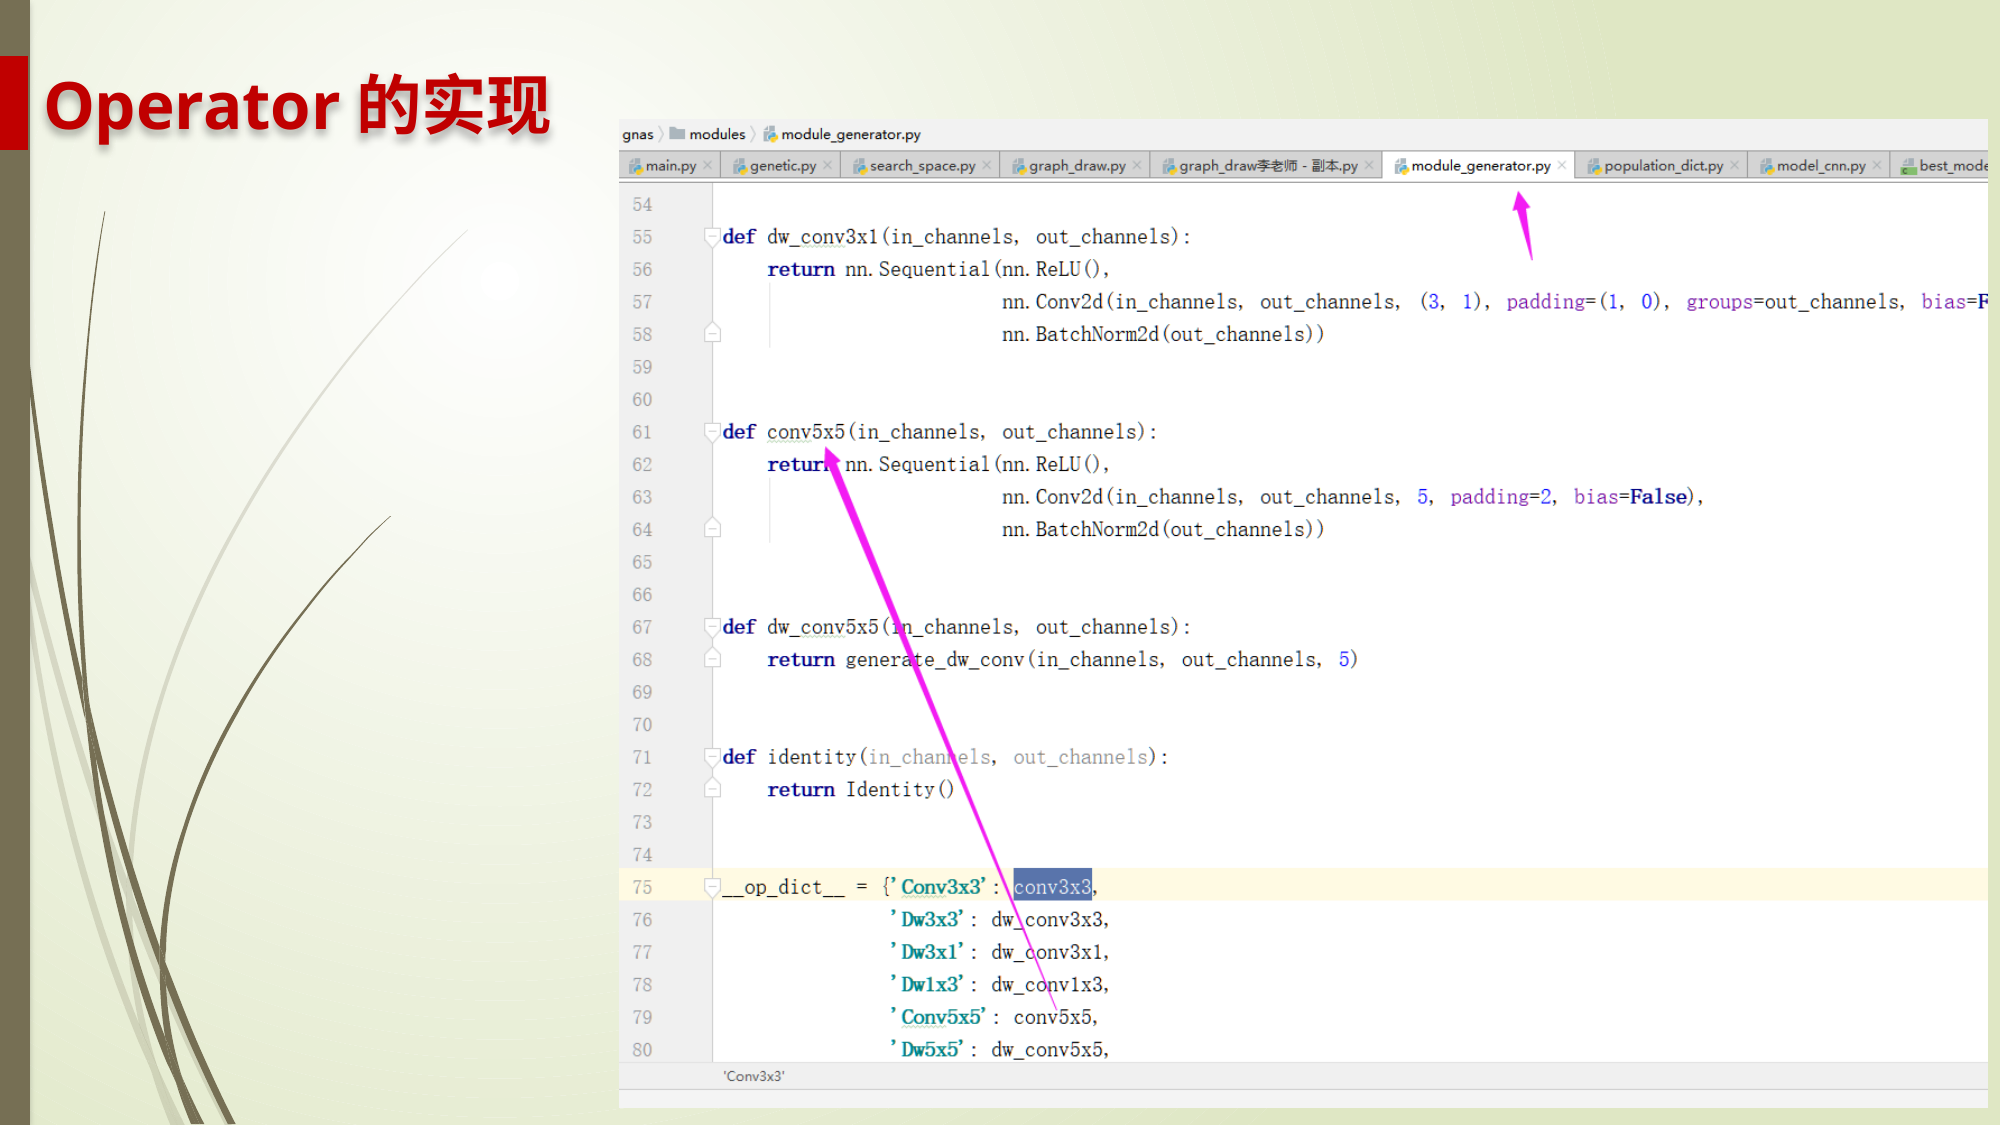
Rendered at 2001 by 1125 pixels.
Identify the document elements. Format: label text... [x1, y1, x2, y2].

title Operator的实现 [28, 56, 1829, 150]
picture [619, 119, 1988, 1108]
